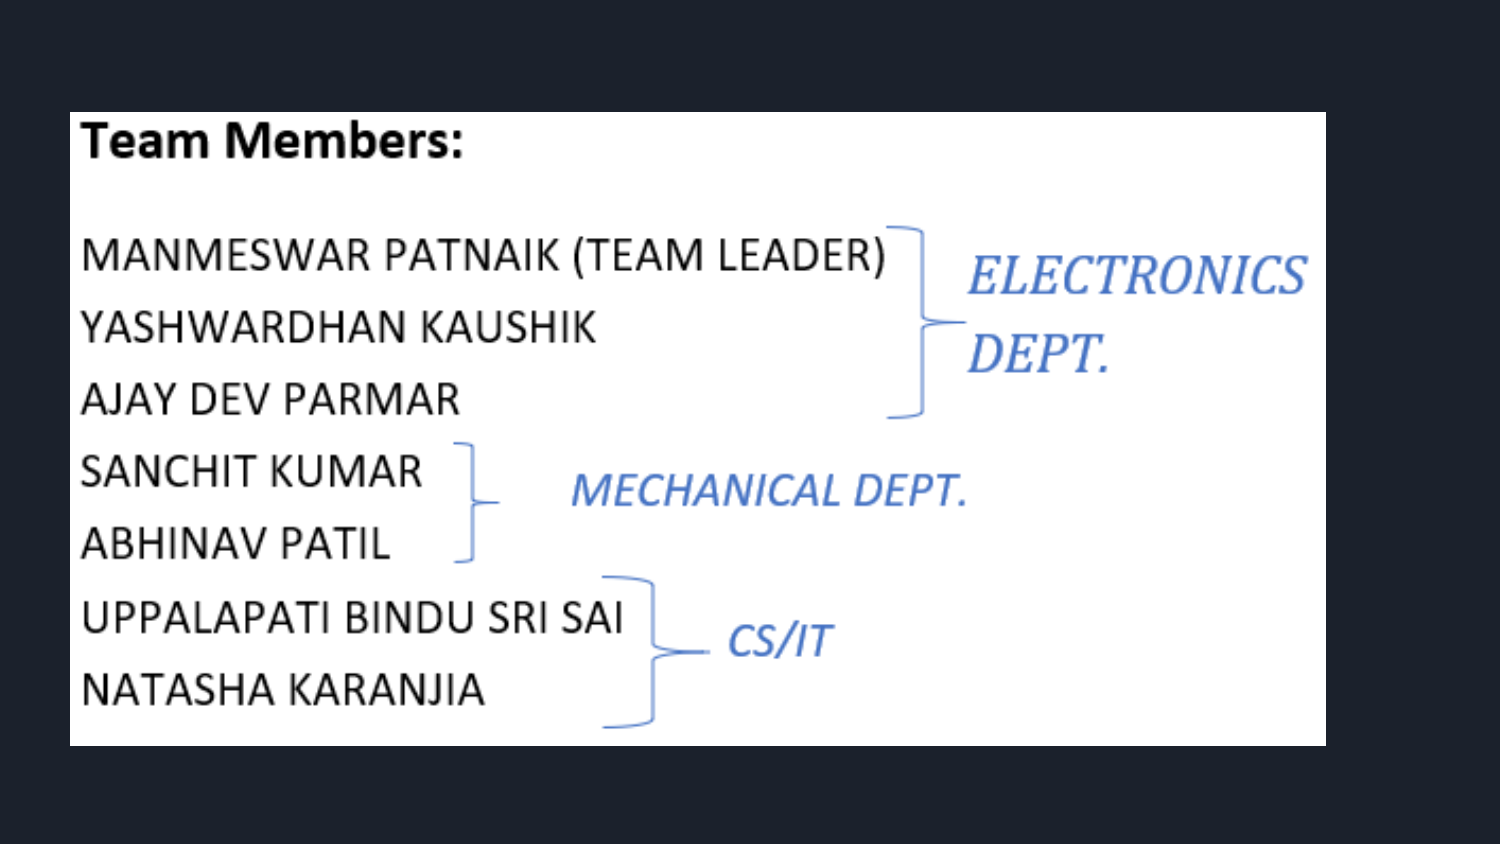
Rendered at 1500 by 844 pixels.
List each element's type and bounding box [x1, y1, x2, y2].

picture [70, 111, 1326, 747]
